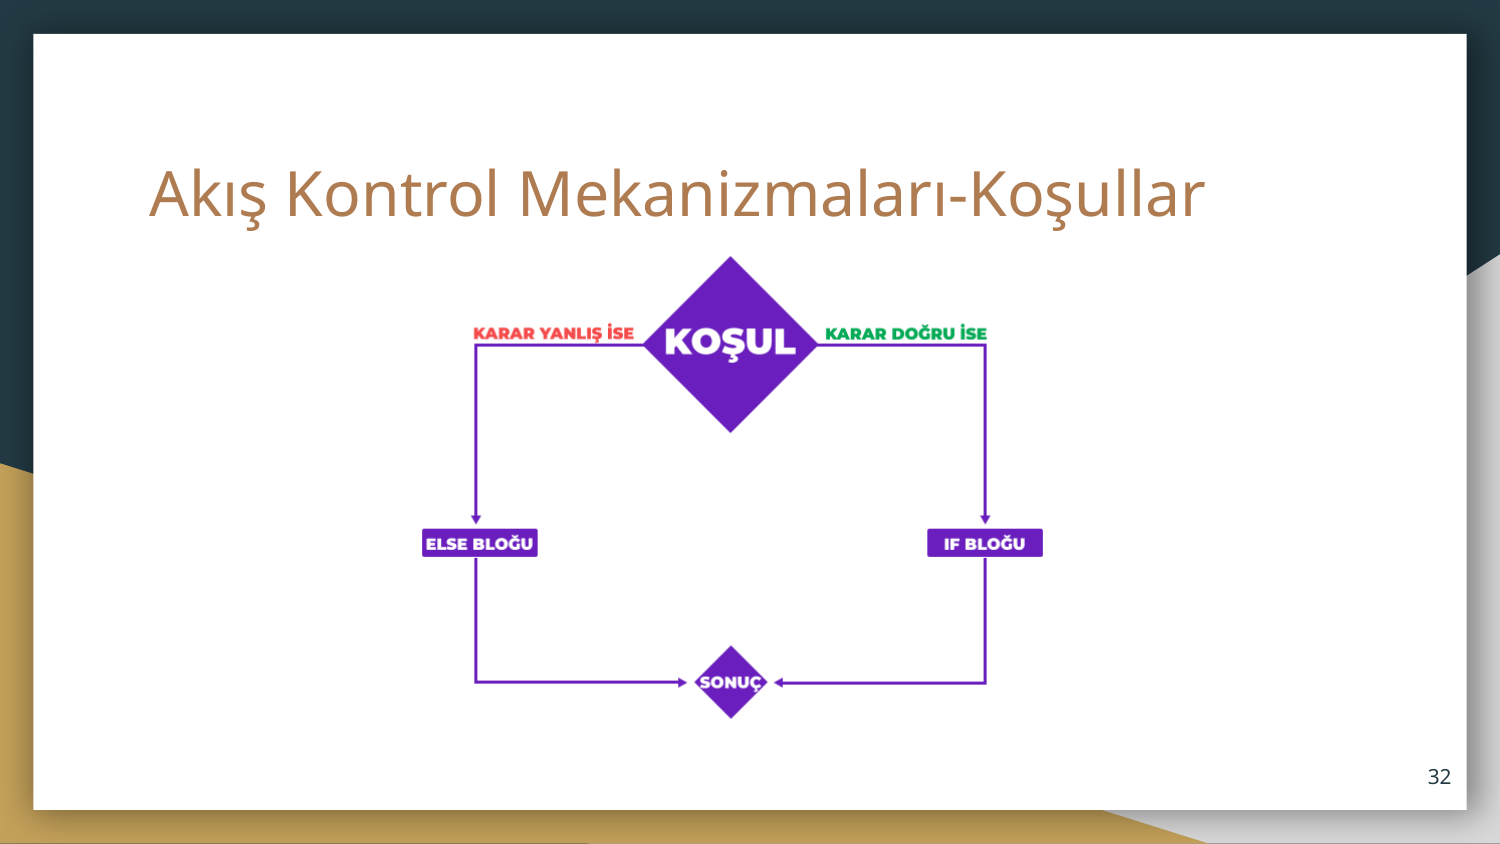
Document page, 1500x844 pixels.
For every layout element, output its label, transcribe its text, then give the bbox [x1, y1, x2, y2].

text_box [388, 246, 1076, 746]
title Akış Kontrol Mekanizmaları-Koşullar [134, 138, 1366, 296]
slide_number 32 [1376, 745, 1467, 810]
